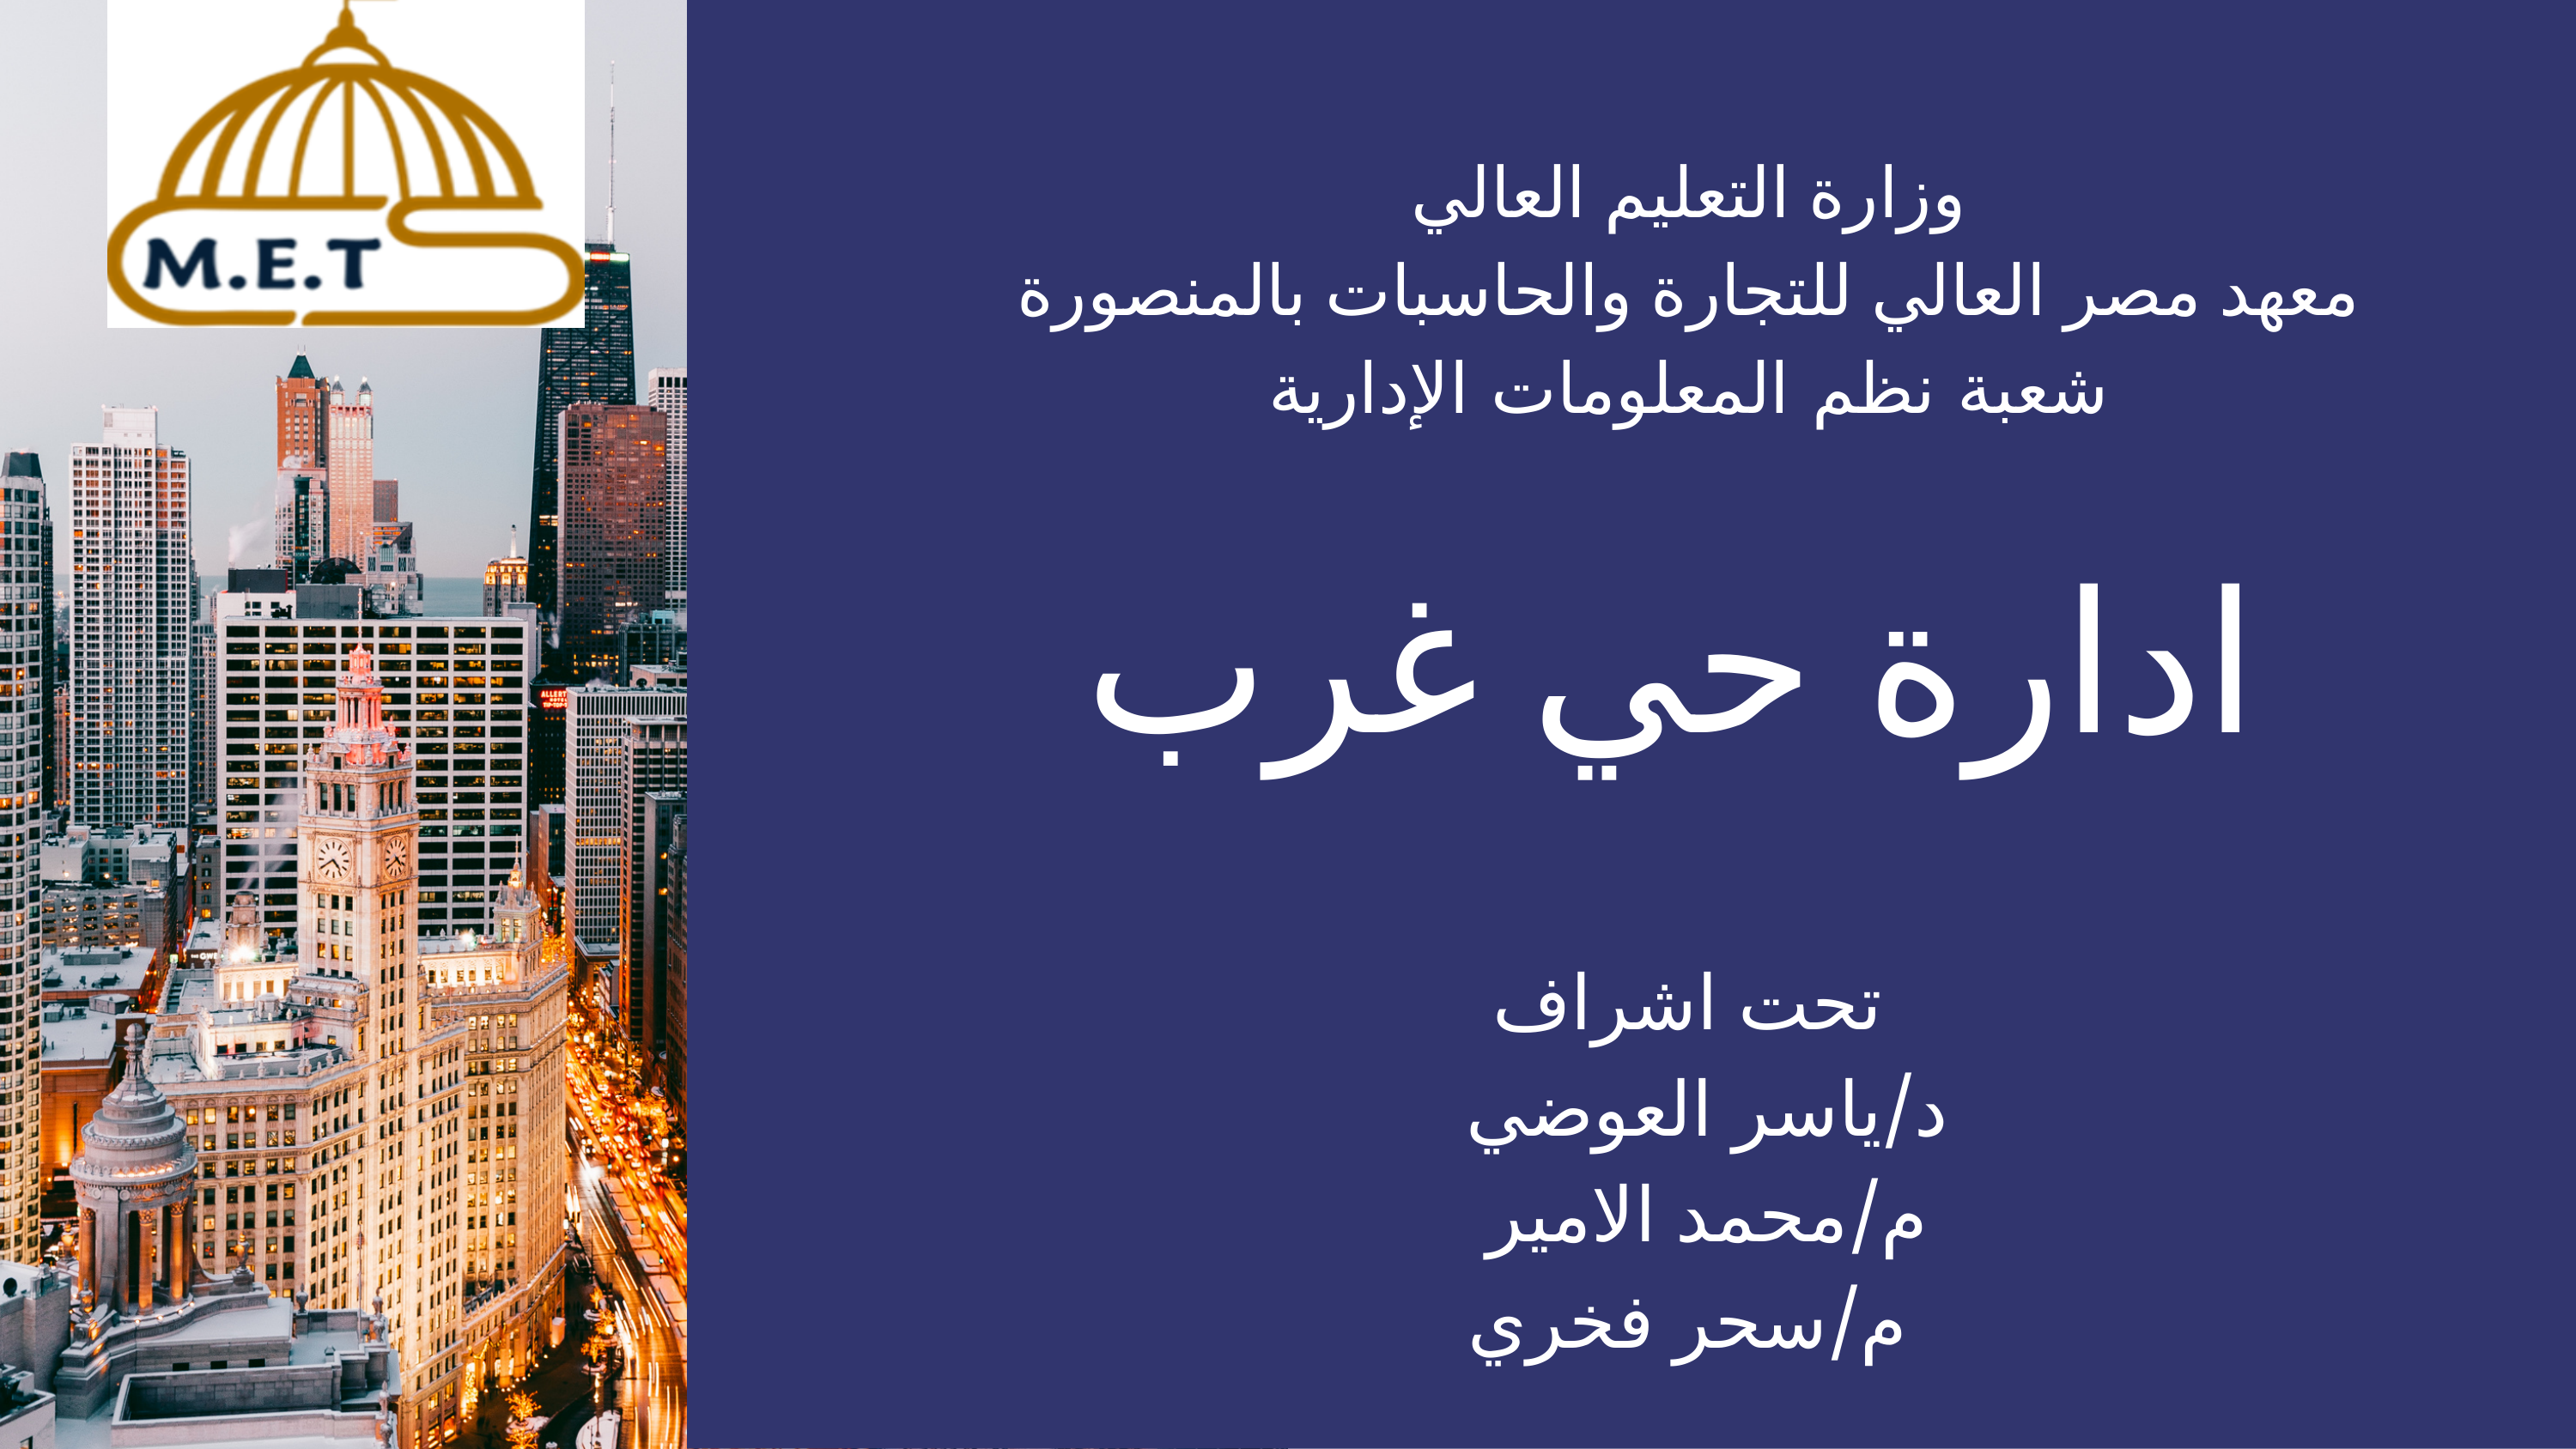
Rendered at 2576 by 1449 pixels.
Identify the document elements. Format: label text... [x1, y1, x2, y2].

text_box وزارة التعليم العالي معهد مصر العالي للتجارة والحاسبات بالمنصورة­­­­­­ شعبة نظم المعلومات الإدارية [848, 134, 2530, 526]
text_box ادارة حي غرب [1084, 556, 2293, 773]
text_box تحت اشراف د/ياسر العوضي م/محمد الامير م/سحر فخري [1287, 938, 2088, 1449]
text_box [687, 0, 2576, 1449]
text_box [0, 0, 687, 1449]
text_box [106, 0, 585, 328]
